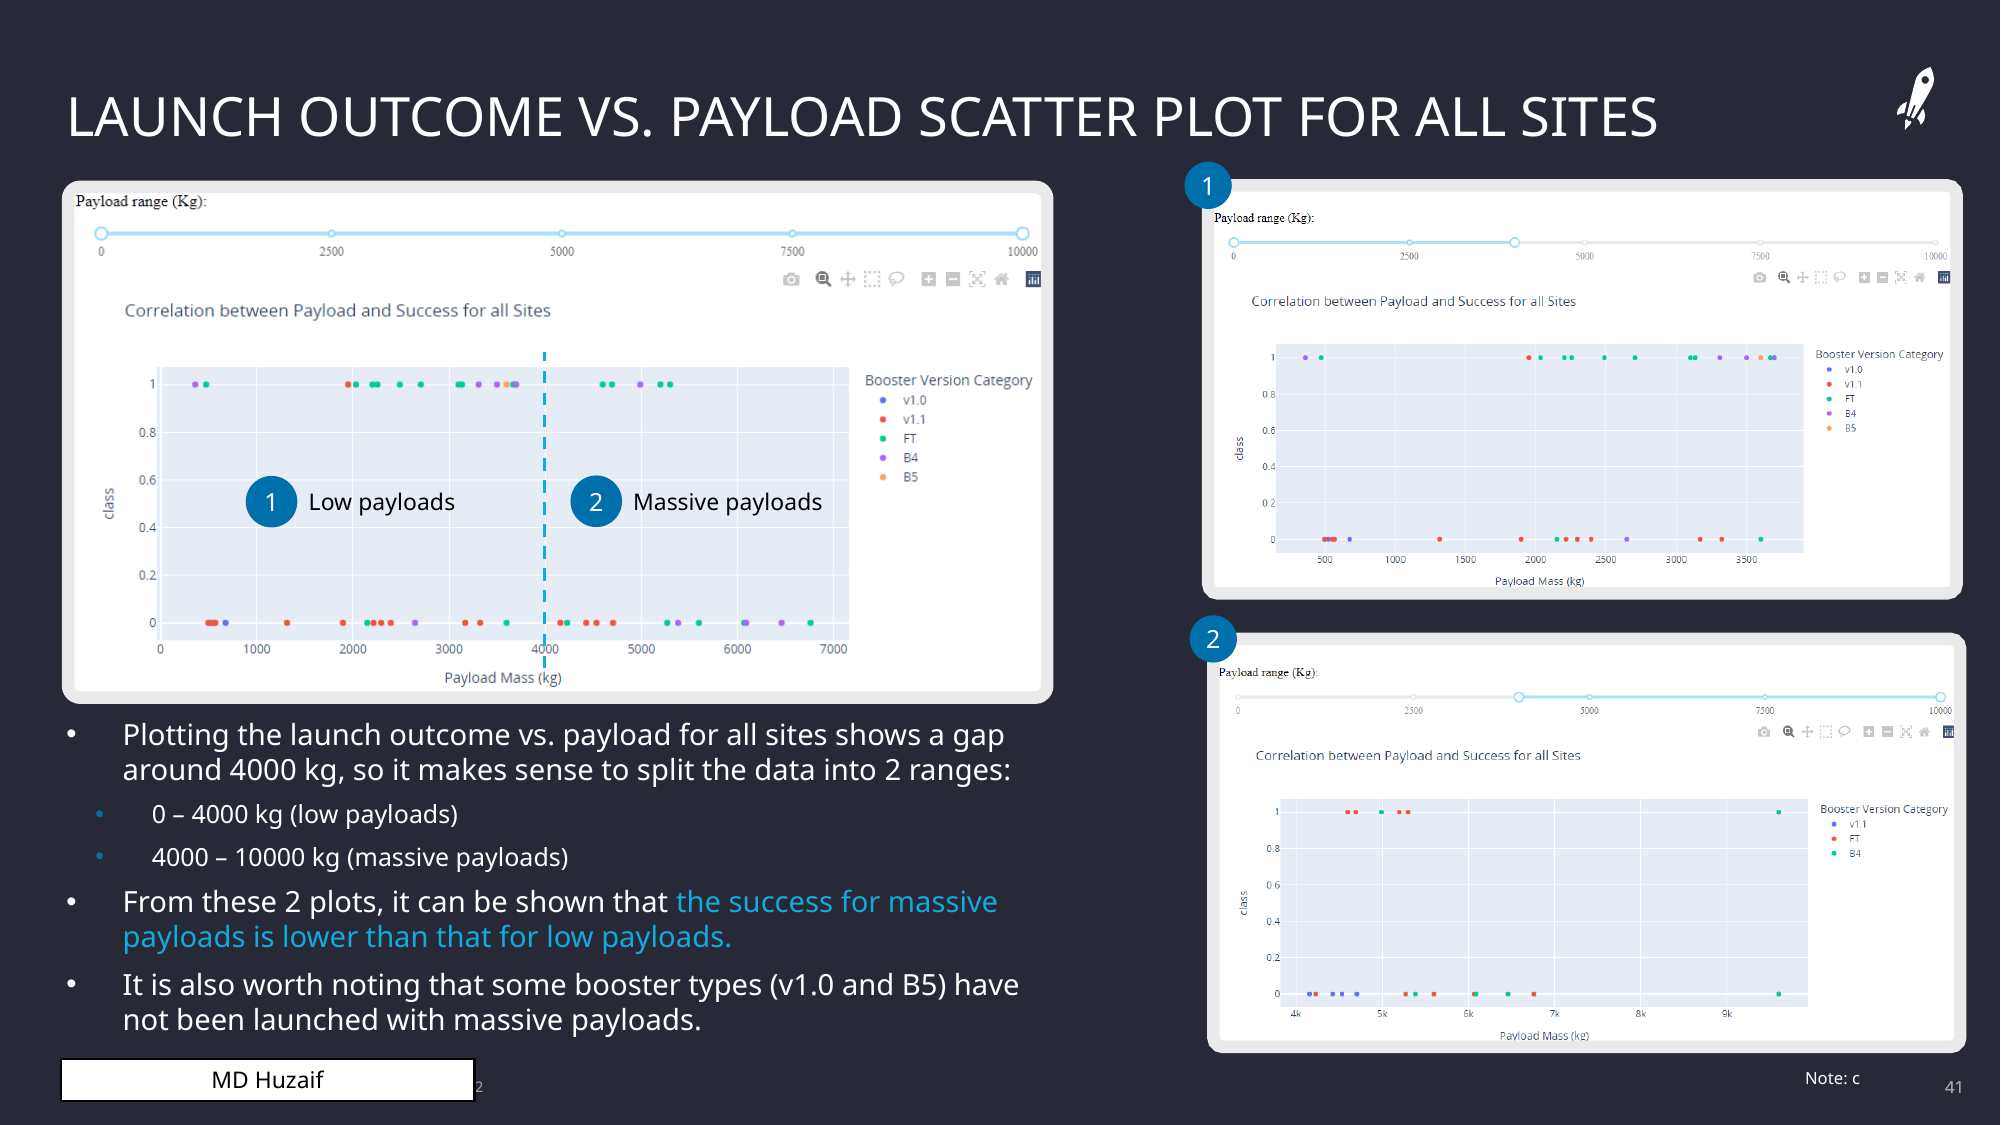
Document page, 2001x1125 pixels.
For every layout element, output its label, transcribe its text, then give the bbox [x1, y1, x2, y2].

picture [1213, 638, 1961, 1047]
title Launch Outcome VS. Payload scatter plot for all sites [66, 30, 1863, 149]
list Plotting the launch outcome vs. payload for all sites shows a gap around 4000 kg, so it makes sense to split the data into 2 ranges: 0 – 4000 kg (low payloads) 4000 – 10000 kg (massive payloads) From these 2 plots, it can be shown that the success for massive payloads is lower than that for low payloads. It is also worth noting that some booster types (v1.0 and B5) have not been launched with massive payloads. [66, 716, 1046, 1050]
text_box MD Huzaif [60, 1058, 476, 1102]
picture [1208, 185, 1957, 594]
picture [68, 186, 1048, 698]
text_box 2 [1188, 614, 1238, 664]
text_box 1 [1183, 160, 1233, 210]
